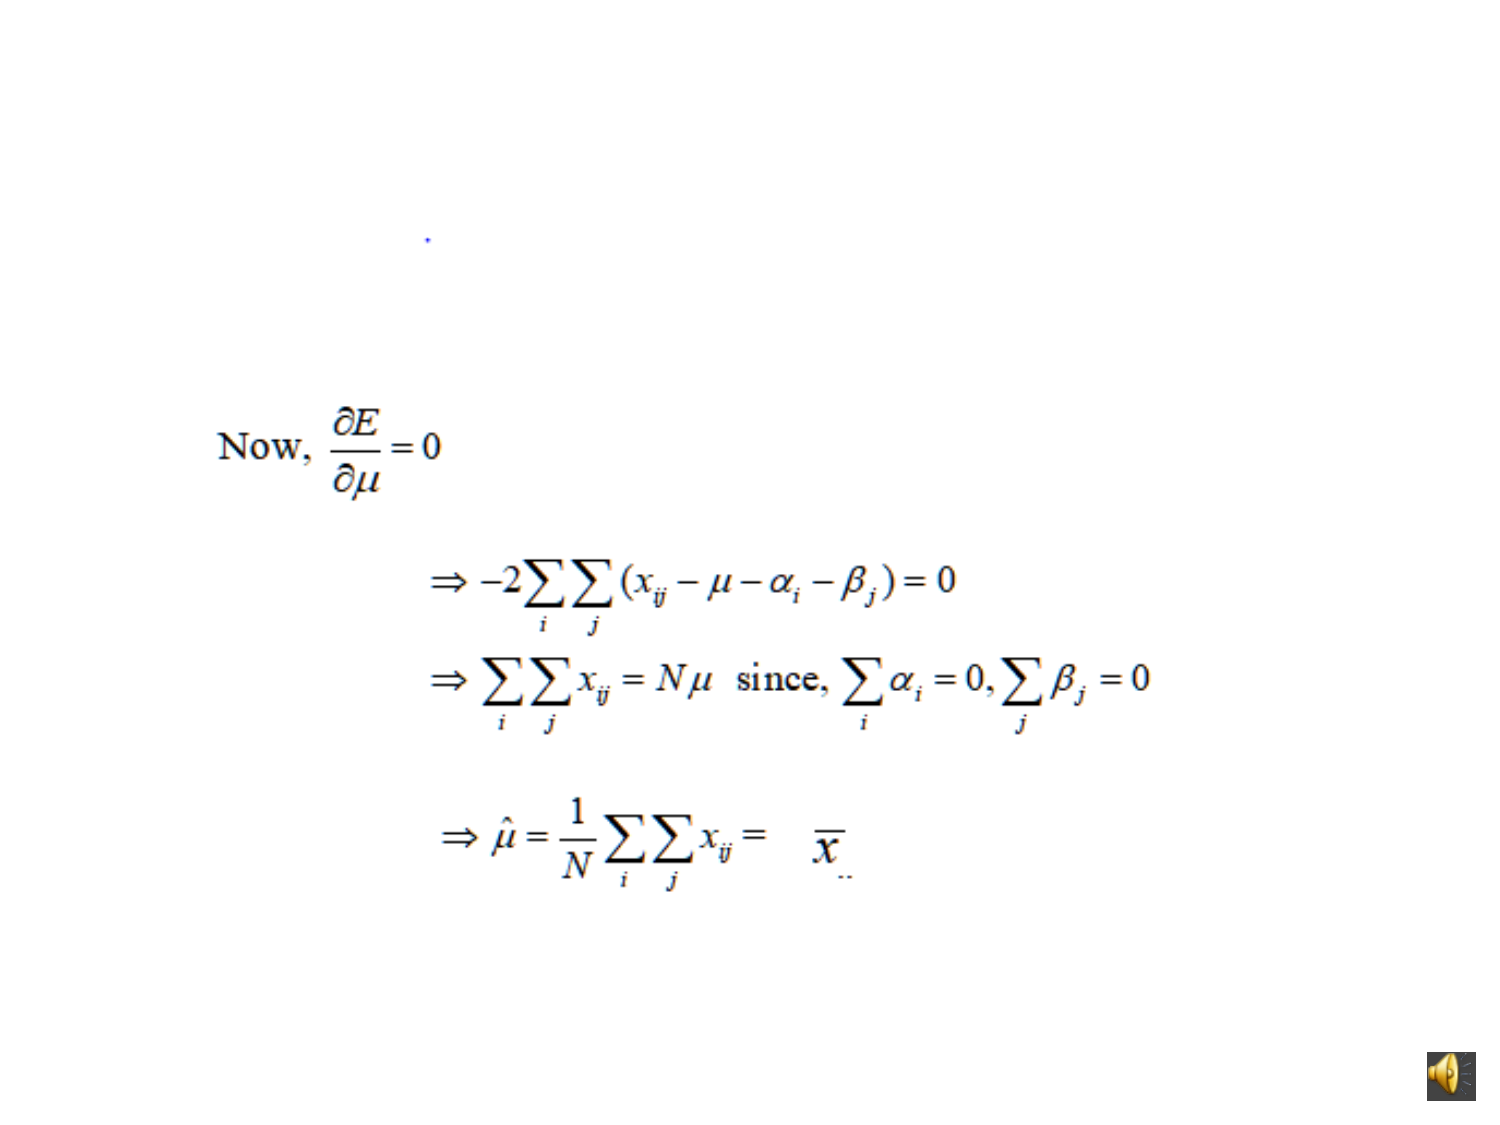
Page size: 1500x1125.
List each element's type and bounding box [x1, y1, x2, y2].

picture [1426, 1051, 1477, 1102]
picture [187, 237, 1256, 918]
